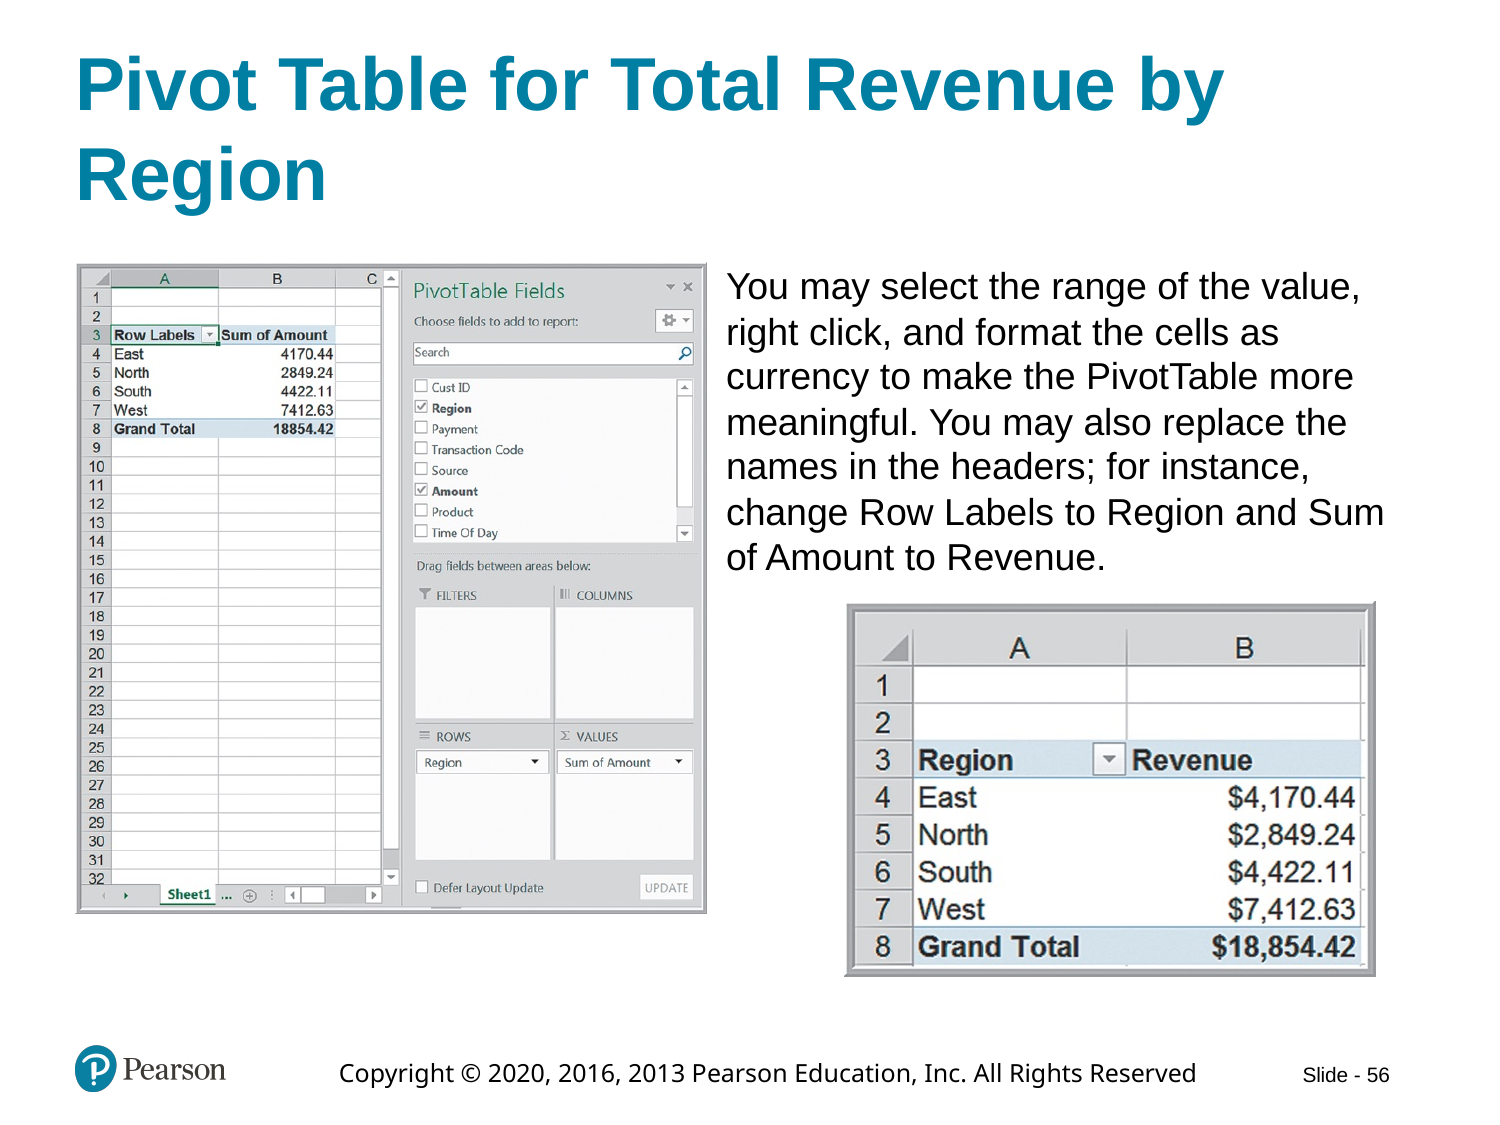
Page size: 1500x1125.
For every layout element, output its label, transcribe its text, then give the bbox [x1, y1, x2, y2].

picture [74, 262, 707, 914]
picture [101, 1045, 226, 1092]
picture [83, 1054, 109, 1079]
picture [75, 1078, 86, 1092]
title Pivot Table for Total Revenue by Region [75, 35, 1425, 216]
picture [844, 600, 1376, 978]
list You may select the range of the value, right click, and format the cells as currency to make the PivotTable more meaningful. You may also replace the names in the headers; for instance, change Row Labels to Region and Sum of Amount to Revenue. [726, 262, 1425, 580]
picture [75, 1045, 90, 1061]
